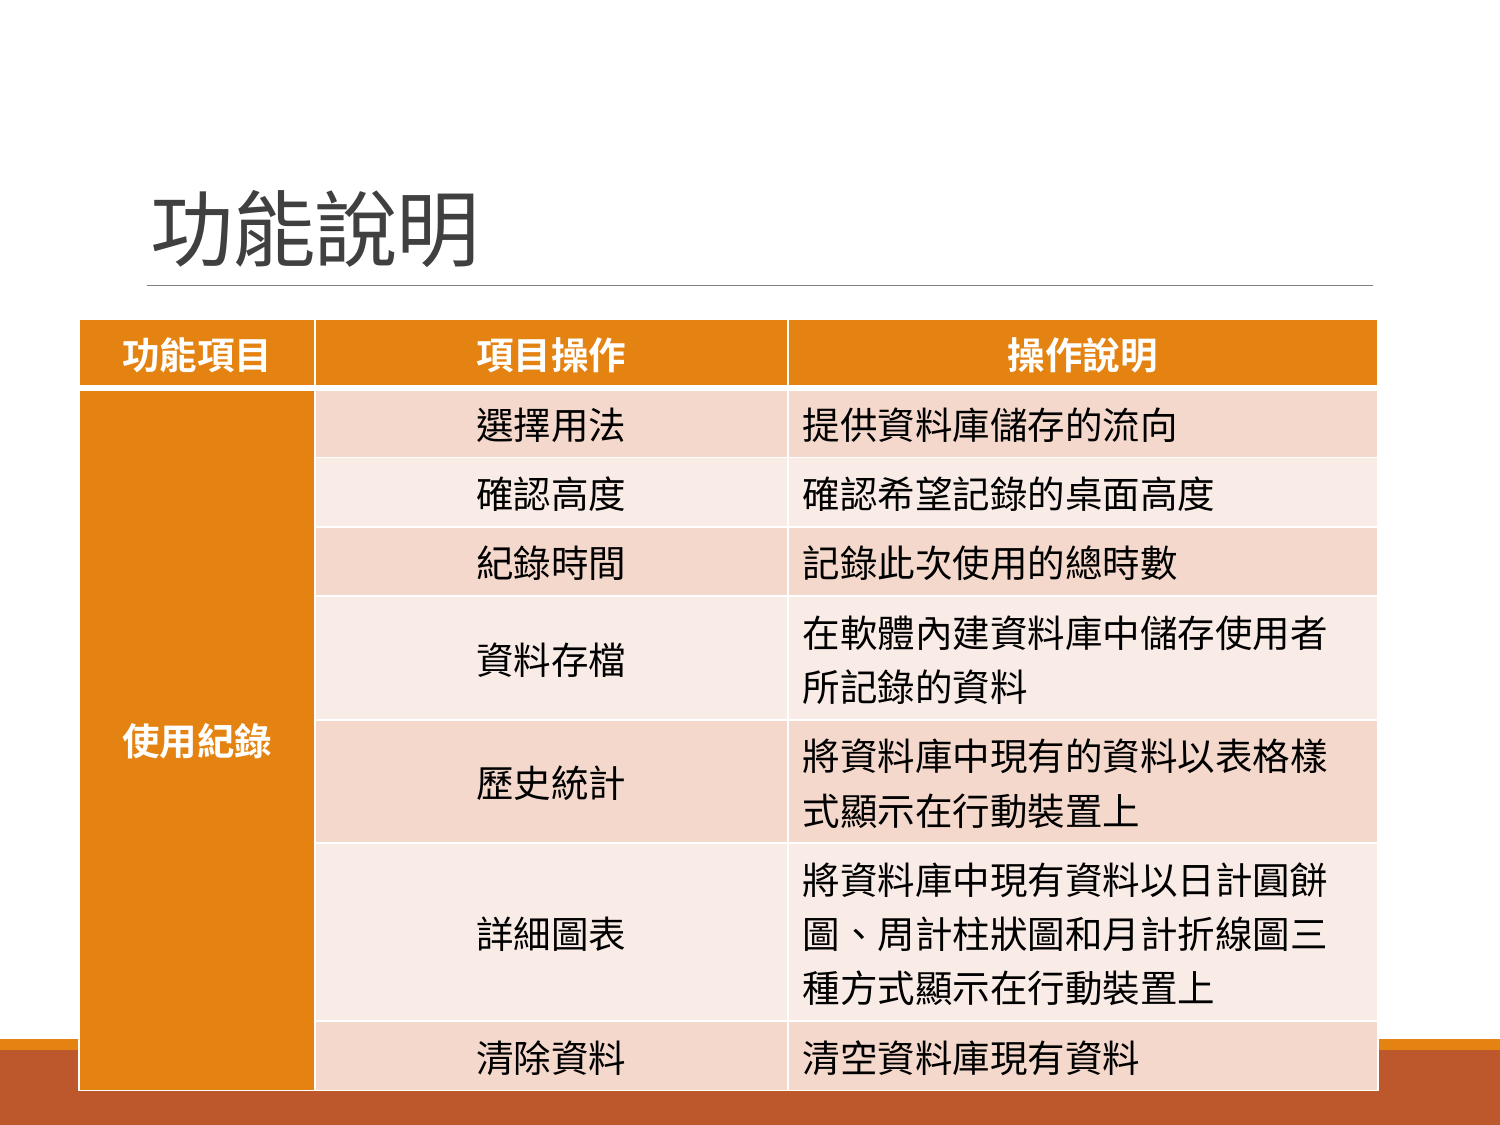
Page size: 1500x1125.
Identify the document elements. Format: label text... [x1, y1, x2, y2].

table_cell 確認高度 [316, 458, 787, 526]
table_header 項目操作 [316, 320, 787, 385]
table_cell 將資料庫中現有資料以日計圓餅圖、周計柱狀圖和月計折線圖三種方式顯示在行動裝置上 [789, 844, 1377, 1020]
table_cell 記錄此次使用的總時數 [789, 528, 1377, 595]
table_cell 詳細圖表 [316, 844, 787, 1020]
table_cell 清空資料庫現有資料 [789, 1022, 1377, 1090]
table_cell 歷史統計 [316, 721, 787, 842]
table_cell 資料存檔 [316, 597, 787, 719]
table_cell 確認希望記錄的桌面高度 [789, 458, 1377, 526]
table_cell 選擇用法 [316, 391, 787, 457]
table_cell 使用紀錄 [80, 391, 314, 1090]
table_header 功能項目 [80, 320, 314, 385]
table_cell 提供資料庫儲存的流向 [789, 391, 1377, 457]
table_cell 在軟體內建資料庫中儲存使用者所記錄的資料 [789, 597, 1377, 719]
table_cell 將資料庫中現有的資料以表格樣式顯示在行動裝置上 [789, 721, 1377, 842]
table_cell 紀錄時間 [316, 528, 787, 595]
title 功能說明 [135, 47, 1373, 285]
table_cell 清除資料 [316, 1022, 787, 1090]
table_header 操作說明 [789, 320, 1377, 385]
